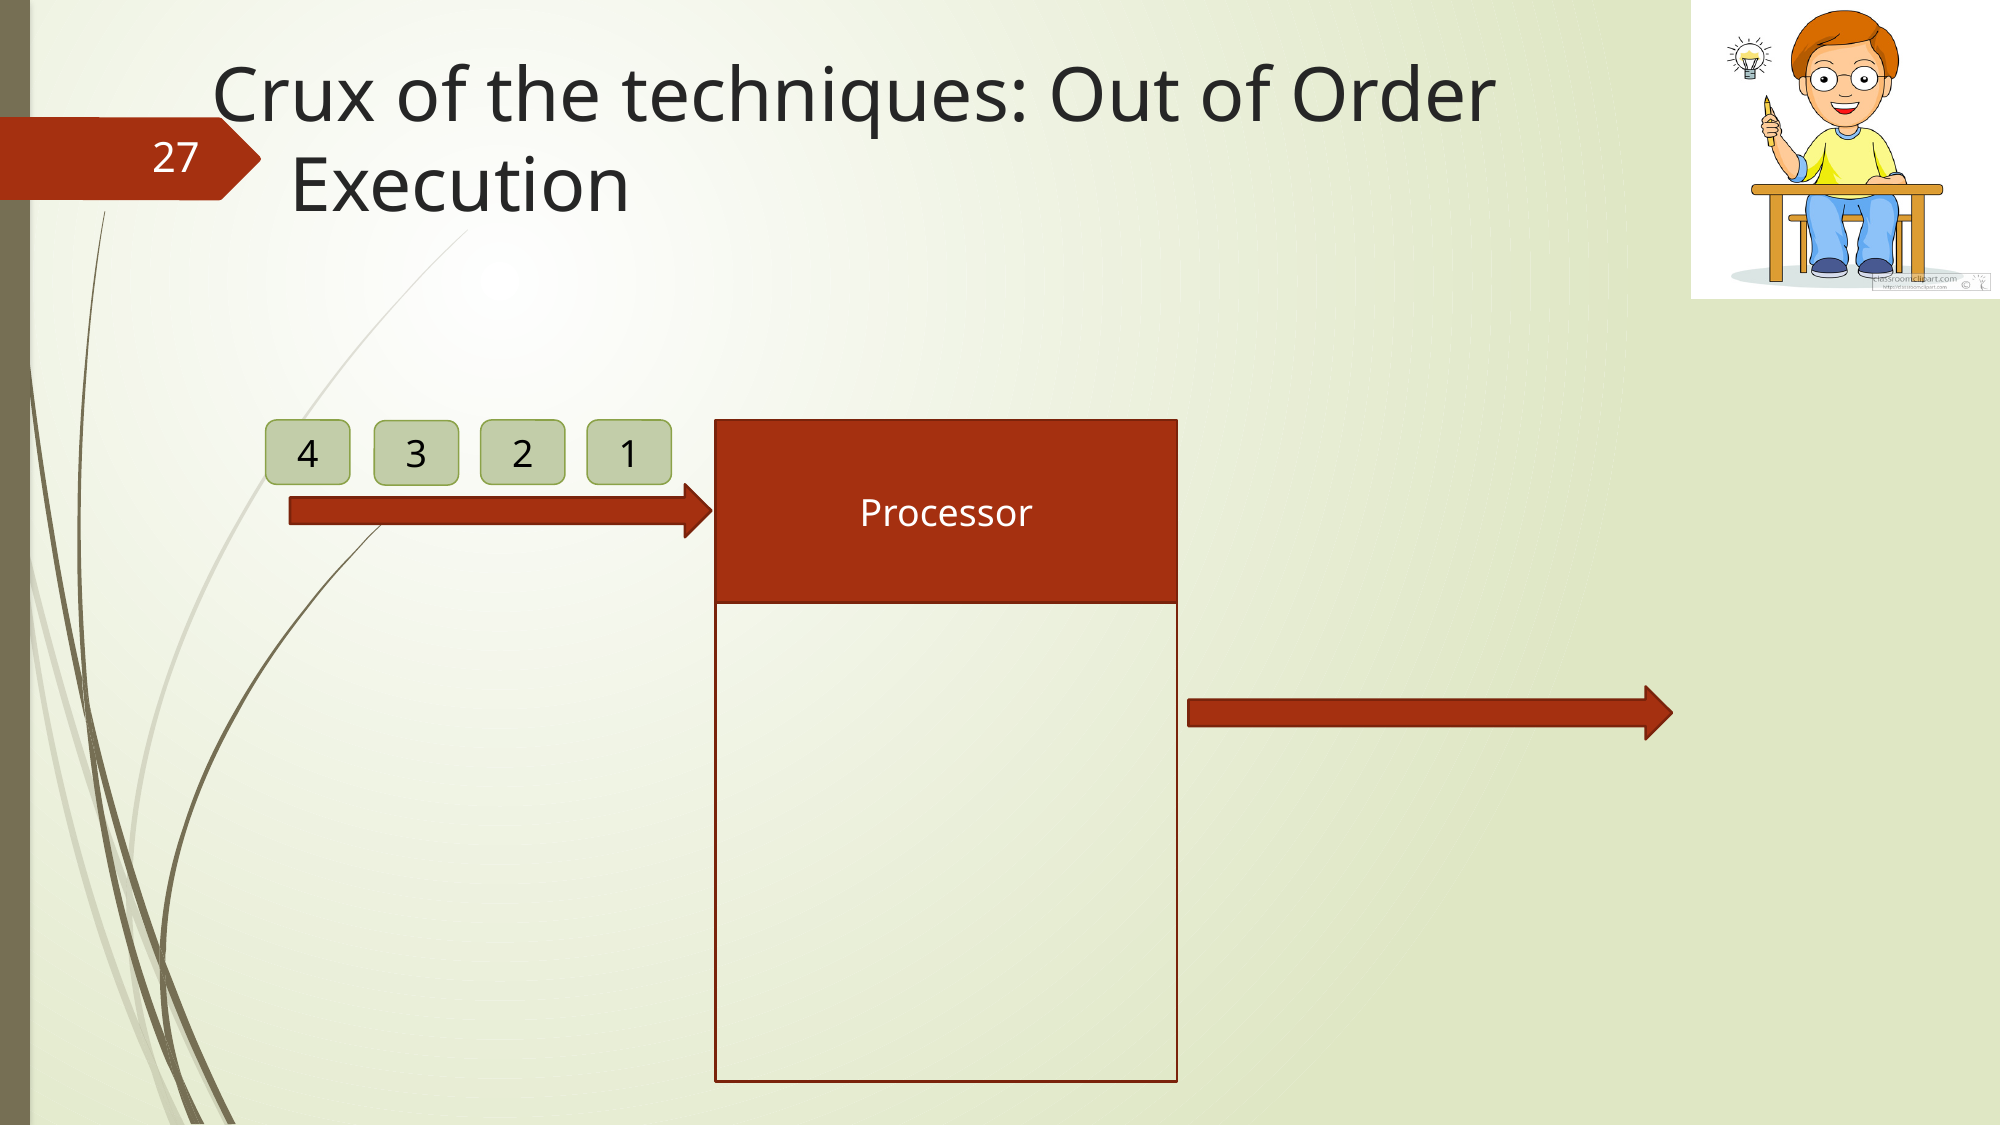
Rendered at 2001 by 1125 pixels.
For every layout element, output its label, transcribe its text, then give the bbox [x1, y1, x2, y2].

text_box [1187, 685, 1673, 741]
text_box Processor [714, 419, 1178, 601]
text_box 3 [373, 419, 460, 486]
text_box 4 [264, 419, 351, 486]
text_box 1 [586, 419, 673, 486]
text_box [288, 483, 713, 539]
slide_number 27 [87, 129, 216, 190]
text_box [714, 601, 1178, 1083]
text_box 2 [479, 419, 566, 486]
picture [1690, 0, 2000, 299]
title Crux of the techniques: Out of Order Execution [196, 38, 1659, 249]
